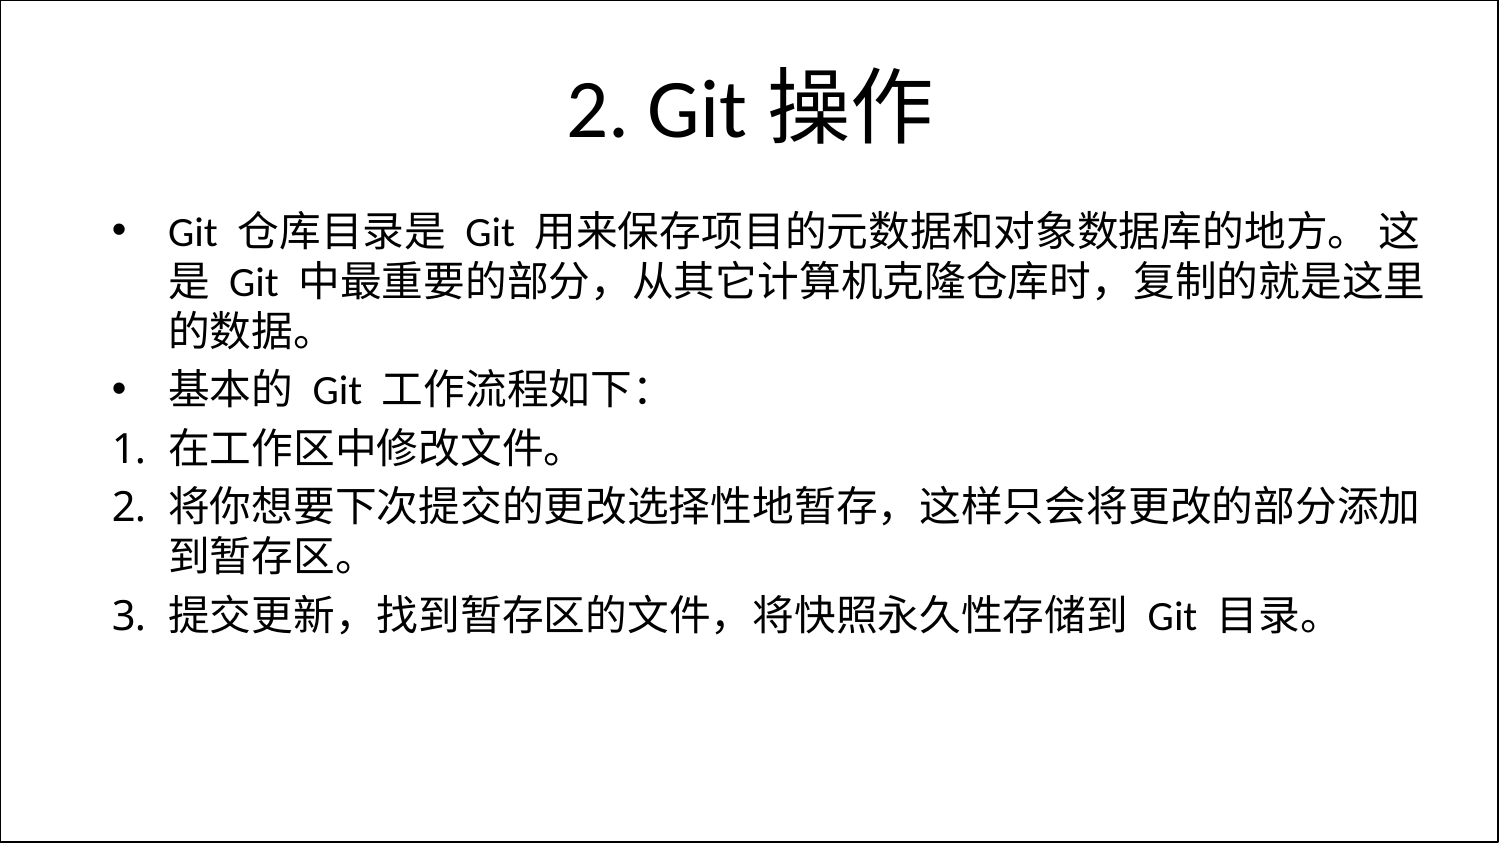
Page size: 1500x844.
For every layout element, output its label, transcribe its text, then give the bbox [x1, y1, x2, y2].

title 2. Git操作 [75, 33, 1425, 175]
list Git 仓库目录是 Git 用来保存项目的元数据和对象数据库的地方。 这是 Git 中最重要的部分，从其它计算机克隆仓库时，复制的就是这里的数据。 基本的 Git 工作流程如下： 在工作区中修改文件。 将你想要下次提交的更改选择性地暂存，这样只会将更改的部分添加到暂存区。 提交更新，找到暂存区的文件，将快照永久性存储到 Git 目录。 [96, 196, 1447, 754]
